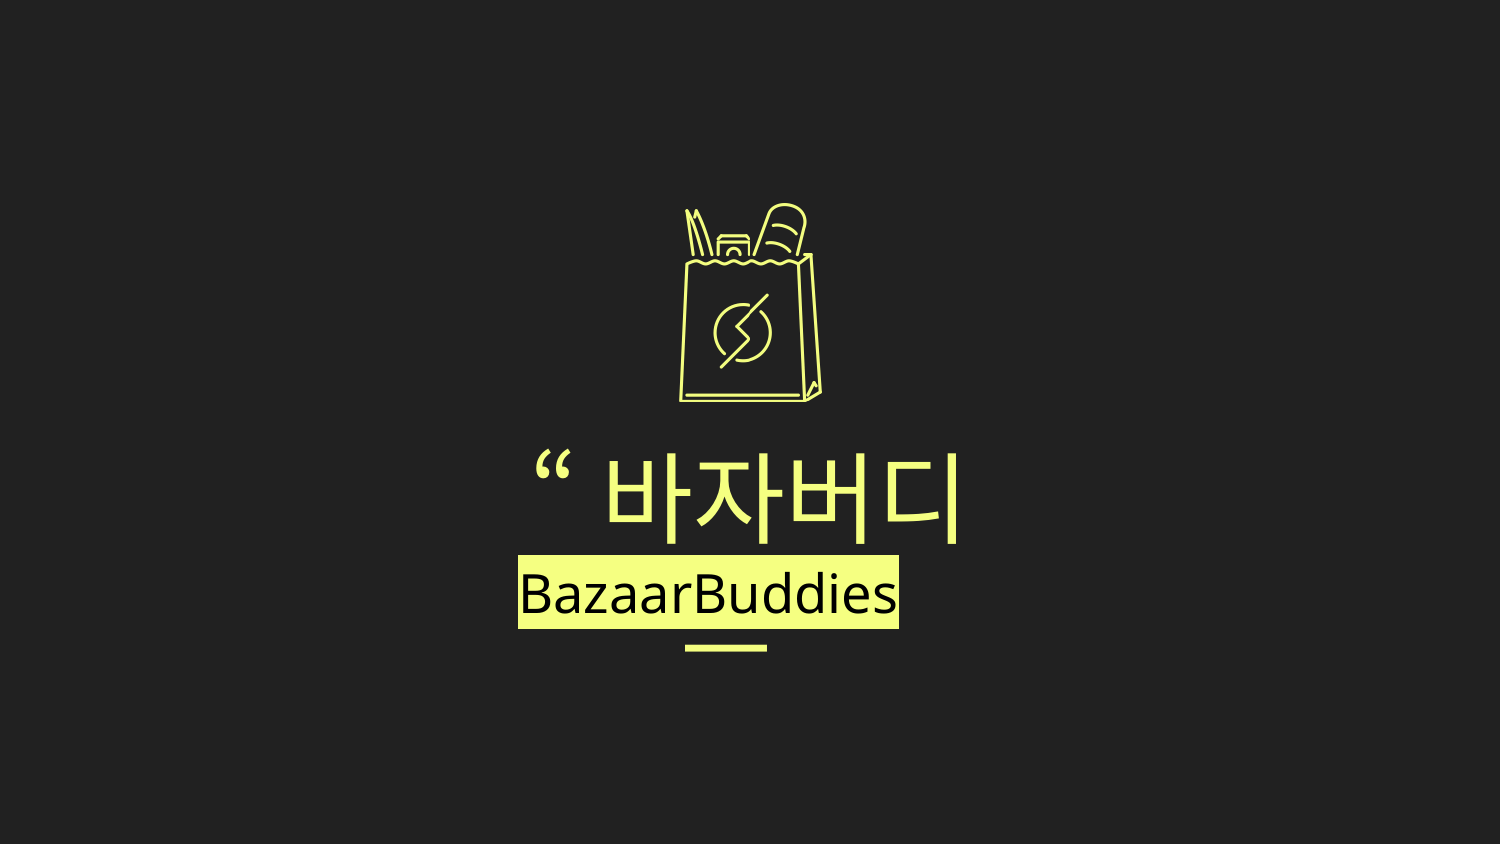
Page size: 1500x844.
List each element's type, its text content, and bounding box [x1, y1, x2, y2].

picture [650, 203, 850, 403]
text_box “바자버디스” [465, 421, 1035, 692]
text_box BazaarBuddies [503, 543, 1002, 639]
